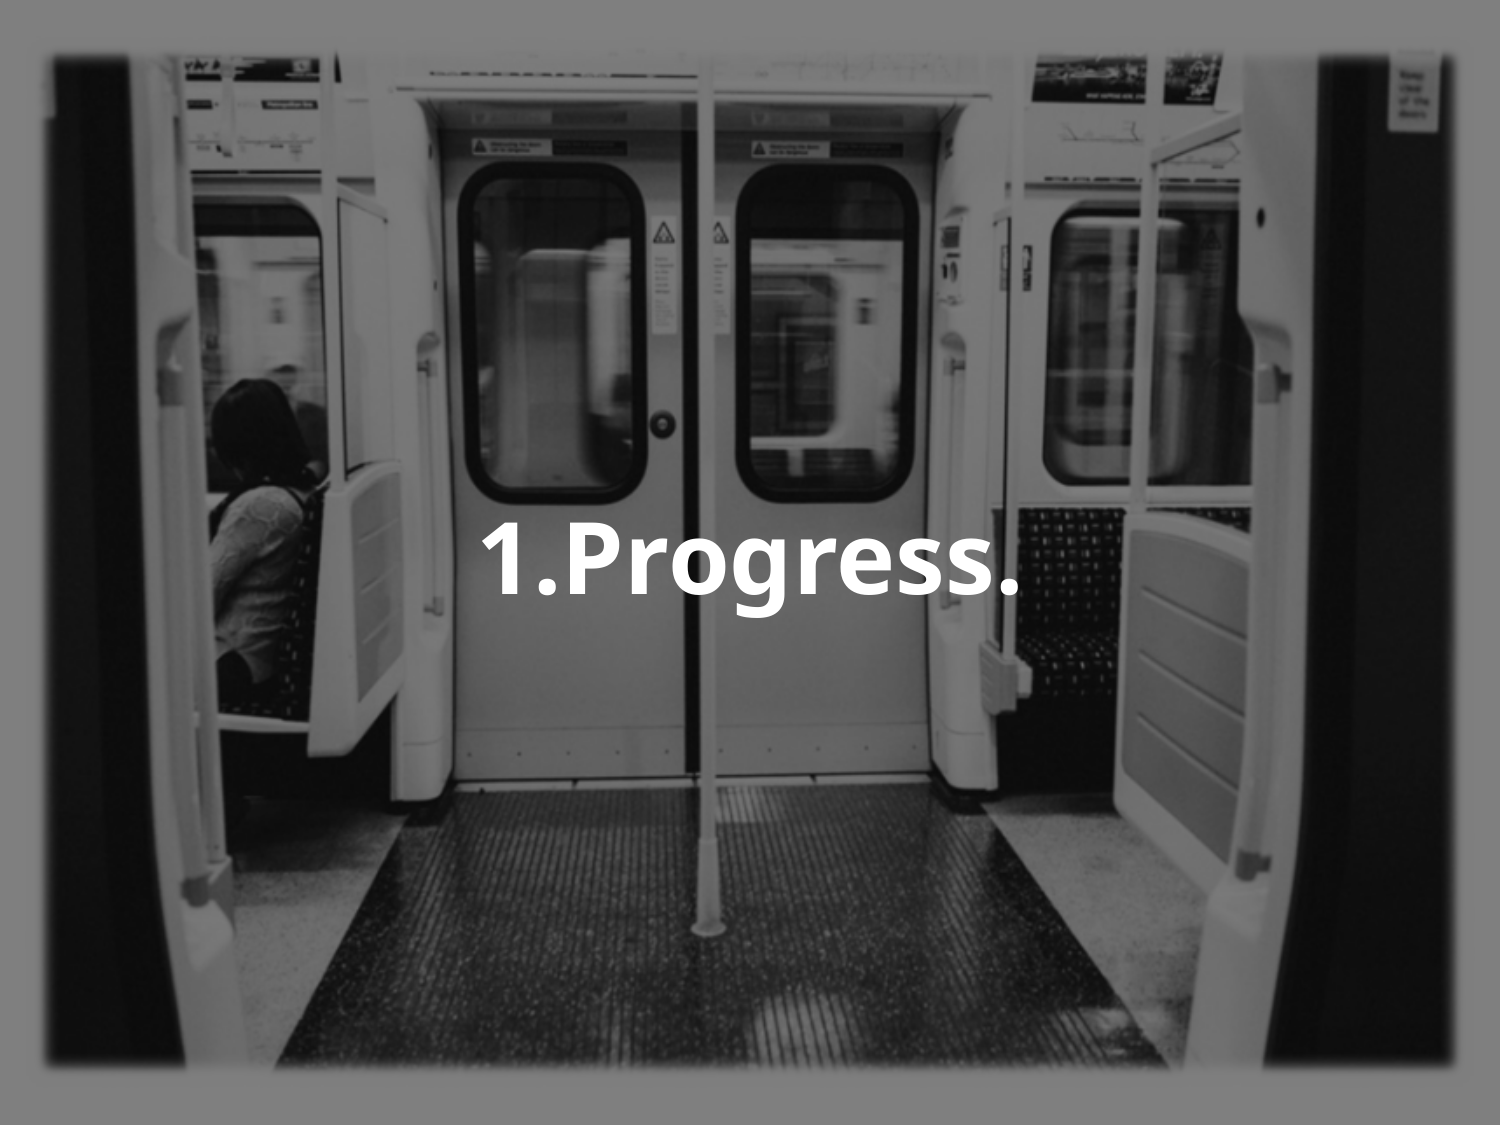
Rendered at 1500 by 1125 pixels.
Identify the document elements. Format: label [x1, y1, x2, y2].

picture [25, 36, 1475, 1088]
text_box [0, 0, 1500, 1125]
